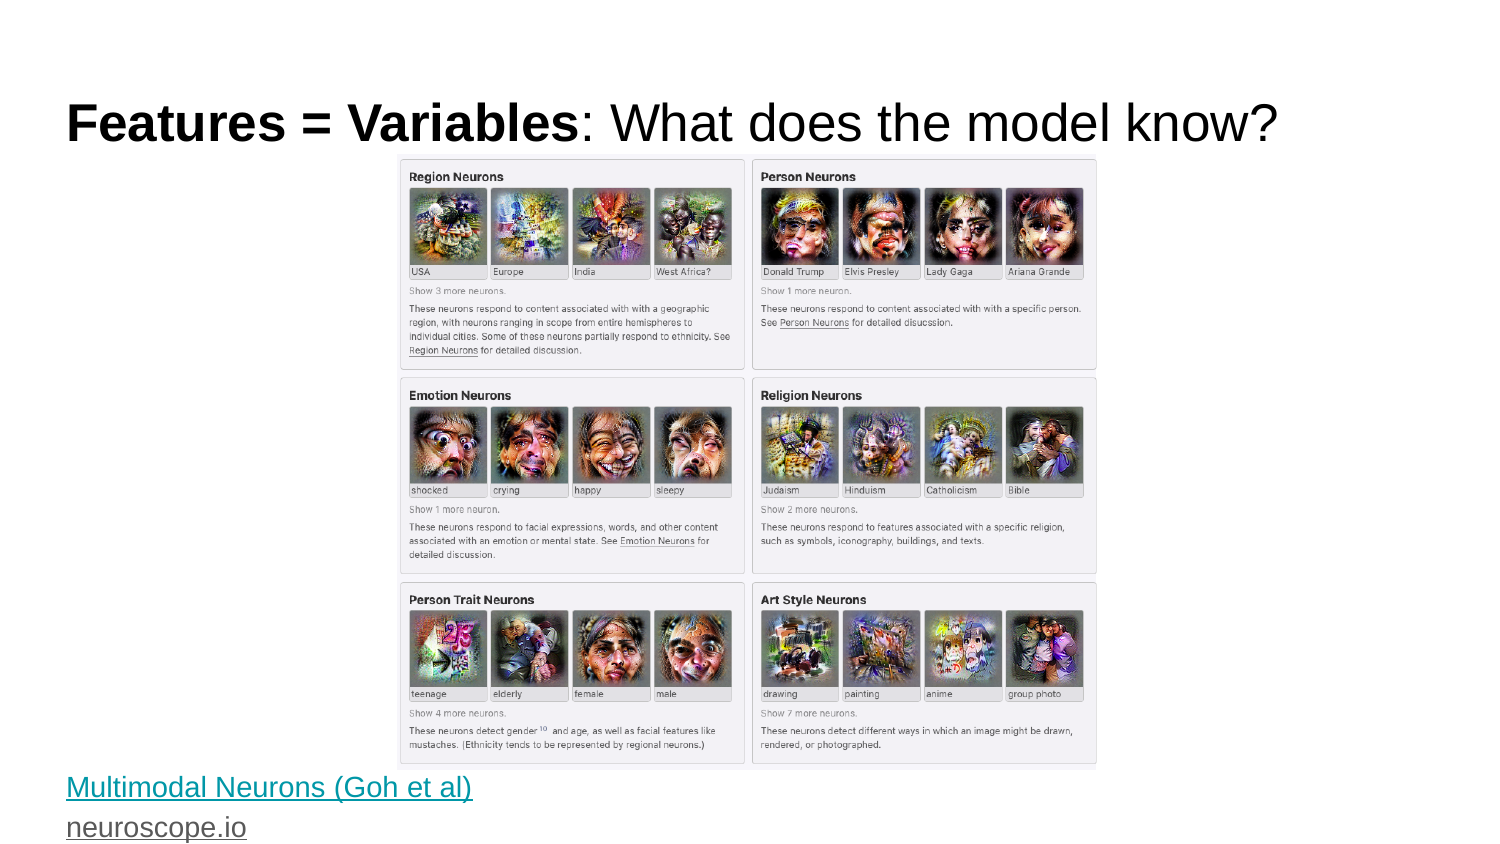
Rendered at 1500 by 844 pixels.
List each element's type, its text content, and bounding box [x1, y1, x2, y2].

picture [396, 154, 1103, 770]
text_box Multimodal Neurons (Goh et al) neuroscope.io [51, 753, 830, 844]
title Features = Variables: What does the model know? [51, 72, 1449, 167]
